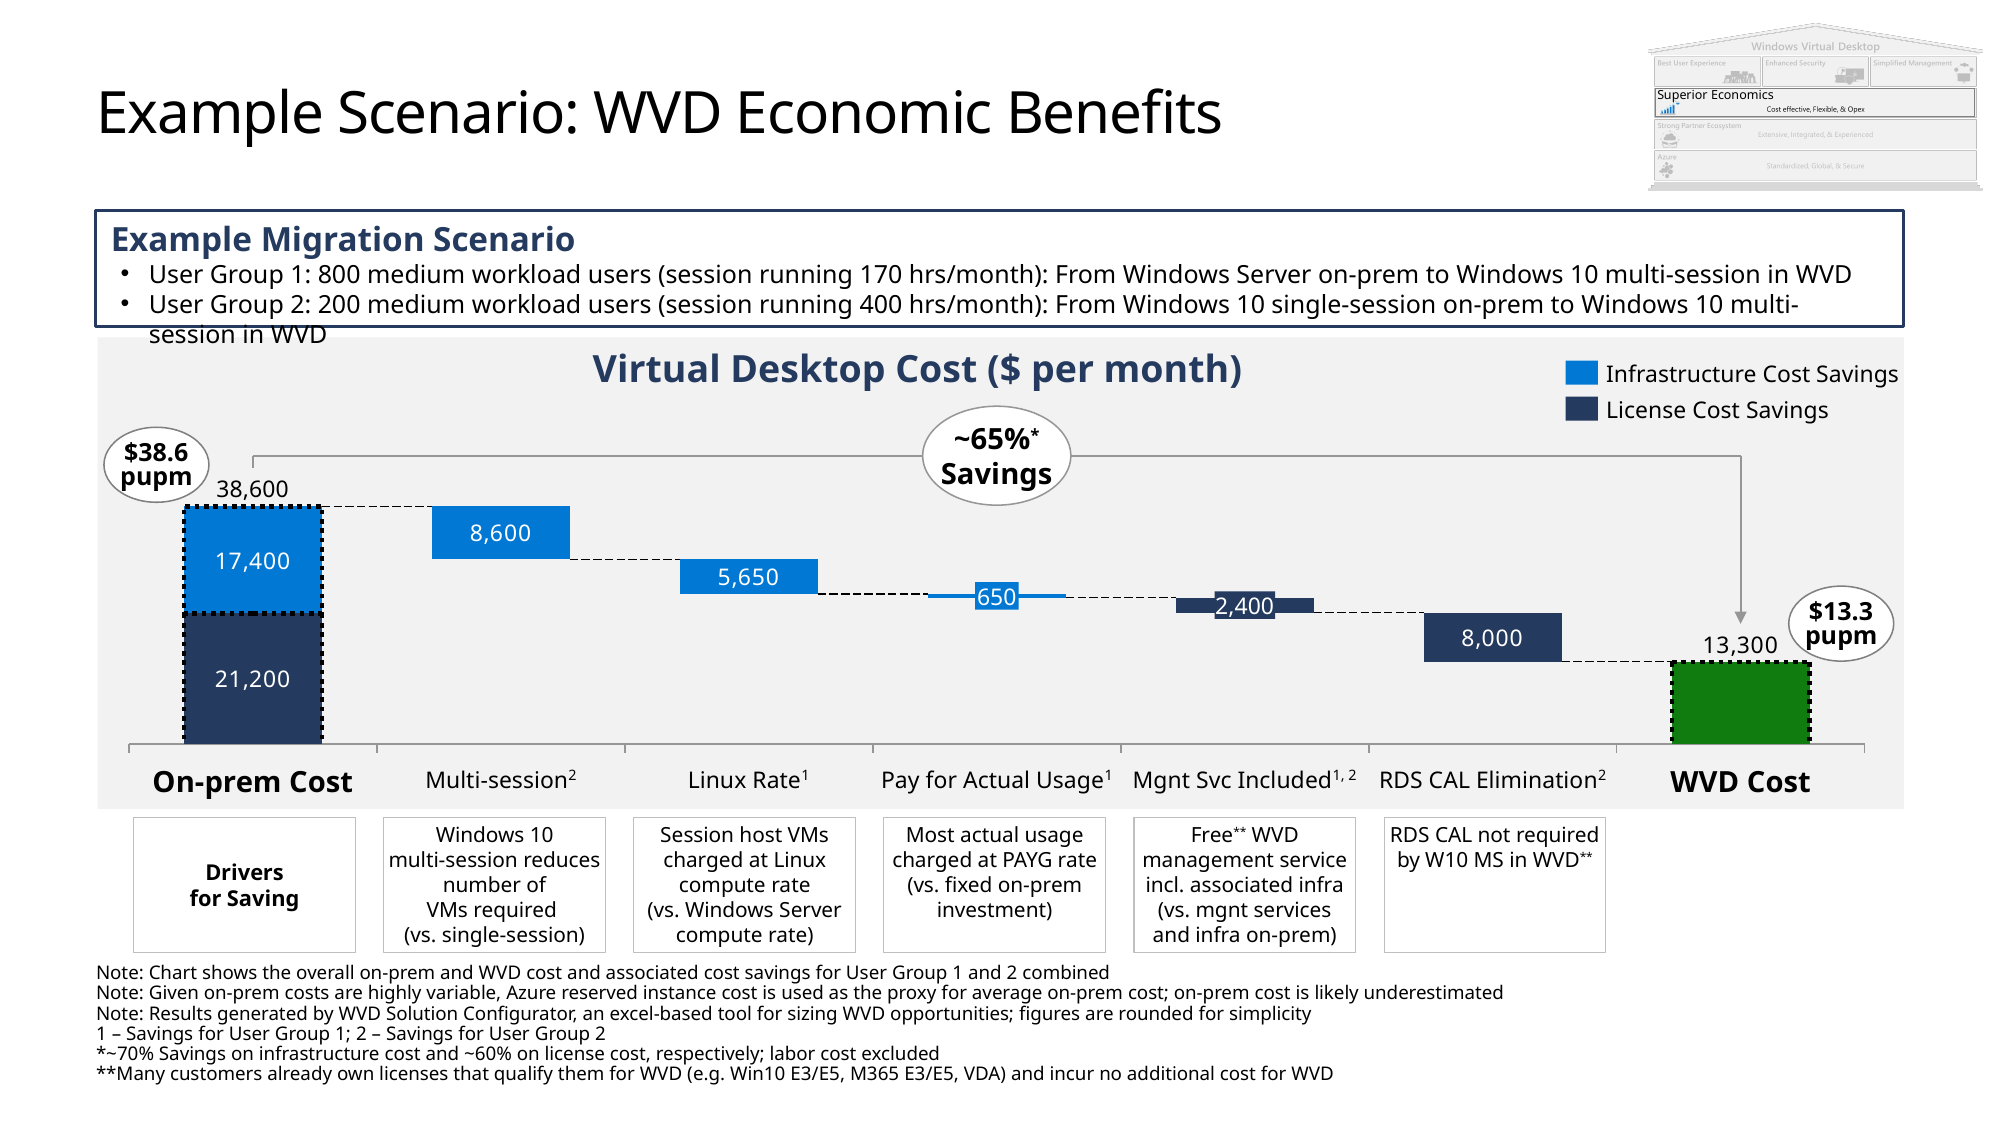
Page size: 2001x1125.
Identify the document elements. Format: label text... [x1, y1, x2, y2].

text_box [1648, 23, 1983, 191]
text_box Note: Chart shows the overall on-prem and WVD cost and associated cost savings for User Group 1 and 2 combined Note: Given on-prem costs are highly variable, Azure reserved instance cost is used as the proxy for average on-prem cost; on-prem cost is likely underestimated Note: Results generated by WVD Solution Configurator, an excel-based tool for sizing WVD opportunities; figures are rounded for simplicity 1 – Savings for User Group 1; 2 – Savings for User Group 2 *~70% Savings on infrastructure cost and ~60% on license cost, respectively; labor cost excluded **Many customers already own licenses that qualify them for WVD (e.g. Win10 E3/E5, M365 E3/E5, VDA) and incur no additional cost for WVD [96, 963, 1903, 1099]
title Example Scenario: WVD Economic Benefits [96, 75, 1629, 146]
chart [115, 492, 1879, 758]
text_box [1565, 396, 1599, 421]
text_box Example Migration Scenario User Group 1: 800 medium workload users (session running 170 hrs/month): From Windows Server on-prem to Windows 10 multi-session in WVD User Group 2: 200 medium workload users (session running 400 hrs/month): From Windows 10 single-session on-prem to Windows 10 multi-session in WVD [95, 210, 1905, 327]
text_box Virtual Desktop Cost ($ per month) [97, 337, 1905, 810]
text_box [1565, 360, 1599, 386]
text_box Drivers for Saving [133, 817, 356, 953]
text_box Pay for Actual Usage1 [886, 763, 1108, 794]
text_box Multi-session2 [428, 763, 574, 794]
text_box $38.6 pupm [103, 426, 210, 492]
text_box Windows 10 multi-session reduces number of VMs required (vs. single-session) [383, 817, 606, 953]
text_box $13.3 pupm [1879, 596, 1895, 651]
text_box RDS CAL Elimination2 [1383, 763, 1602, 794]
text_box Mgnt Svc Included1, 2 [1135, 763, 1355, 794]
text_box License Cost Savings [1606, 395, 1814, 424]
text_box Linux Rate1 [691, 763, 807, 794]
text_box Most actual usage charged at PAYG rate (vs. fixed on-prem investment) [883, 817, 1106, 953]
text_box RDS CAL not required by W10 MS in WVD** [1384, 817, 1606, 953]
text_box Free** WVD management service incl. associated infra (vs. mgnt services and infra on-prem) [1133, 817, 1356, 953]
text_box On-prem Cost [155, 763, 350, 799]
text_box Infrastructure Cost Savings [1606, 359, 1877, 388]
text_box WVD Cost [1670, 763, 1812, 799]
text_box Session host VMs charged at Linux compute rate (vs. Windows Server compute rate) [633, 817, 856, 953]
text_box 38,600 [216, 474, 290, 492]
text_box ~65%* Savings [922, 406, 1071, 455]
text_box ~65%* Savings [922, 456, 1071, 492]
